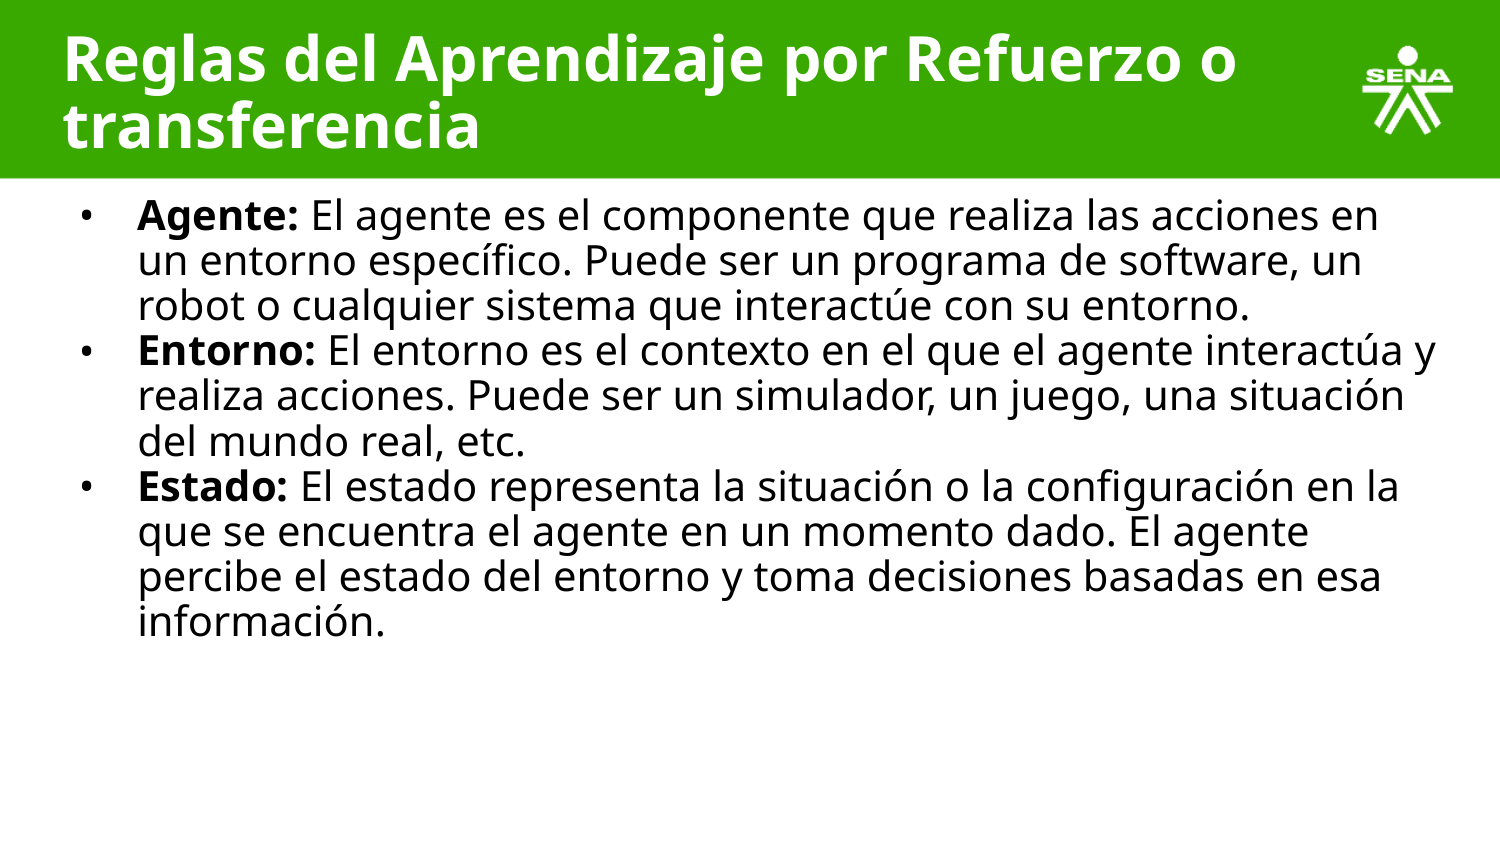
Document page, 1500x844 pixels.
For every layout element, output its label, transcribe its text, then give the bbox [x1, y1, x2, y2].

title Reglas del Aprendizaje por Refuerzo o transferencia [51, 12, 1345, 177]
picture [0, 0, 1500, 844]
list Agente: El agente es el componente que realiza las acciones en un entorno específico. Puede ser un programa de software, un robot o cualquier sistema que interactúe con su entorno. Entorno: El entorno es el contexto en el que el agente interactúa y realiza acciones. Puede ser un simulador, un juego, una situación del mundo real, etc. Estado: El estado representa la situación o la configuración en la que se encuentra el agente en un momento dado. El agente percibe el estado del entorno y toma decisiones basadas en esa información. [51, 189, 1449, 750]
